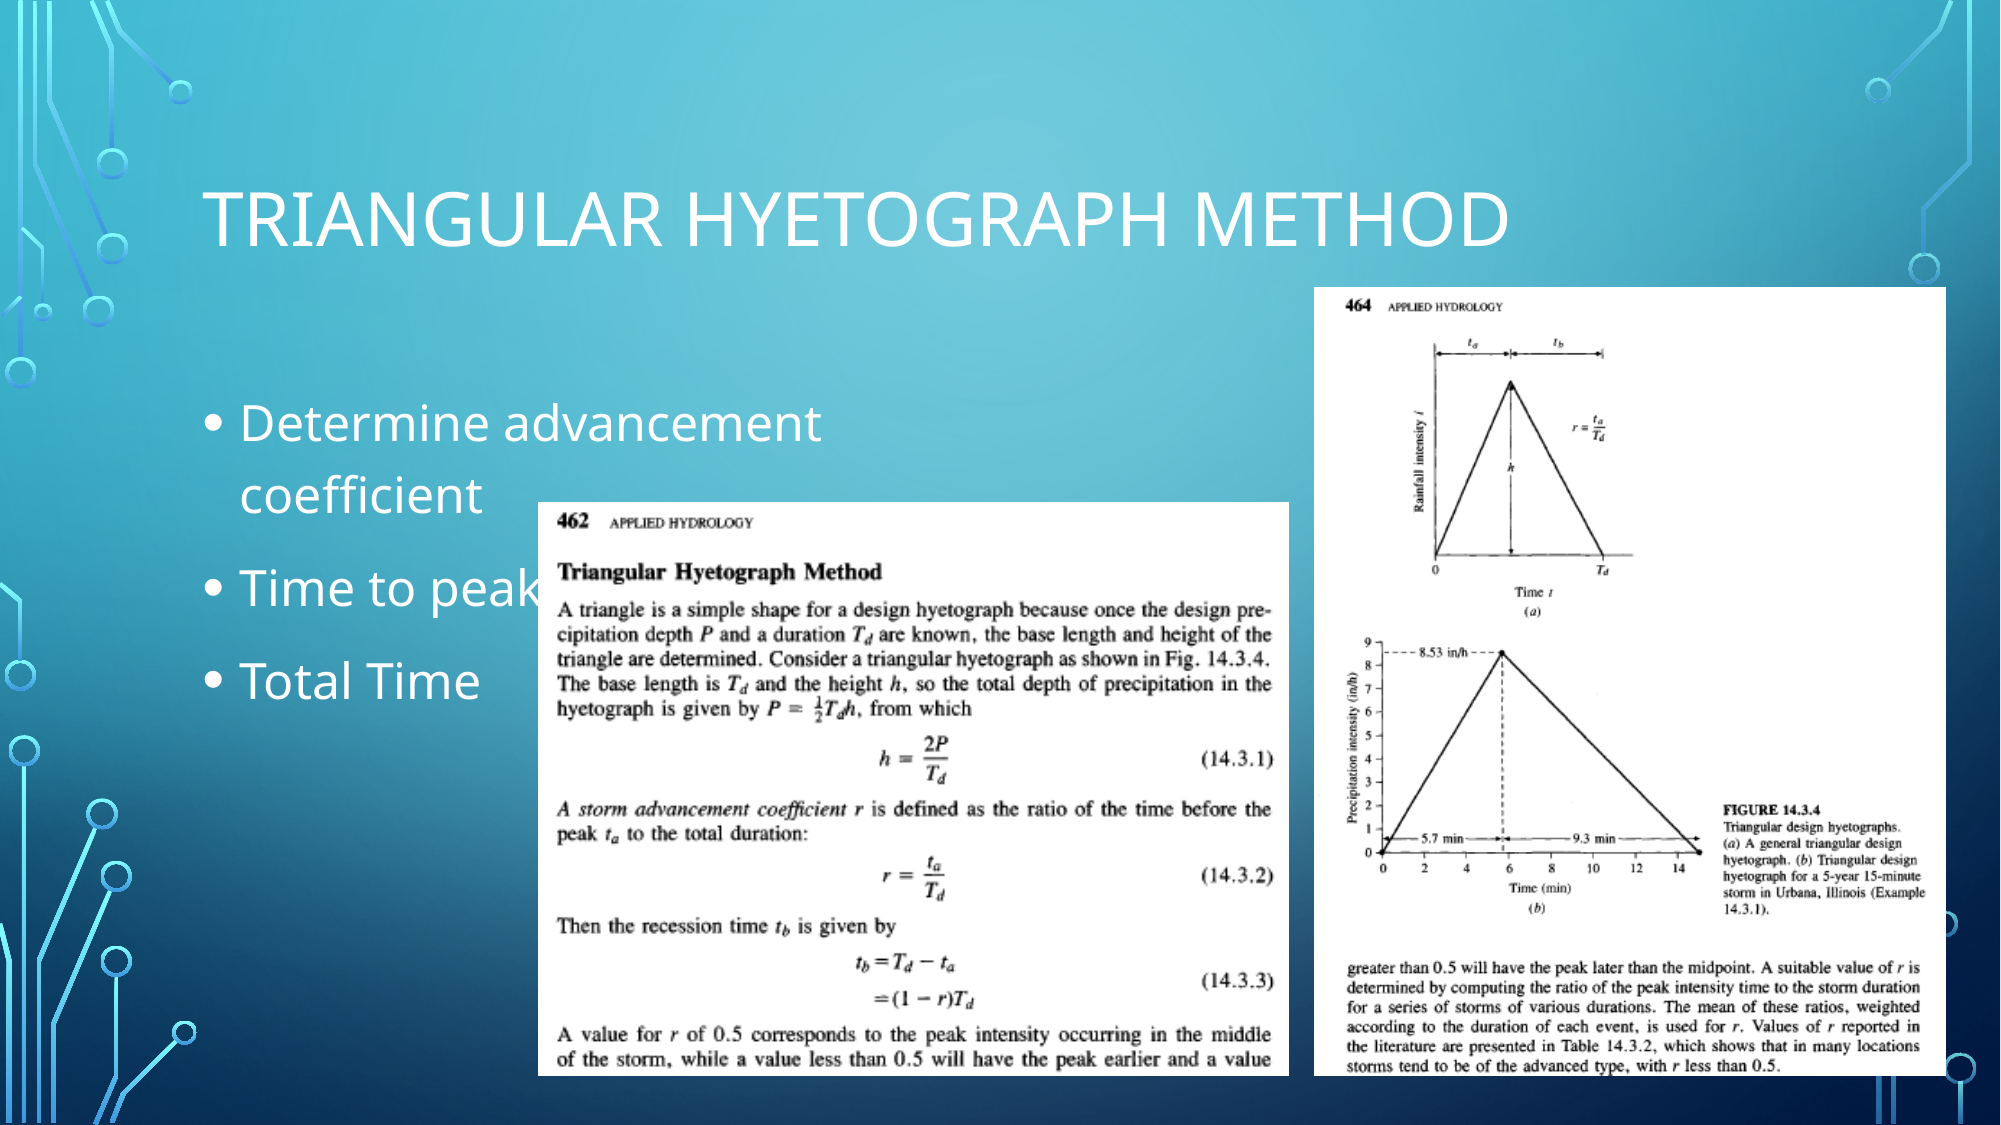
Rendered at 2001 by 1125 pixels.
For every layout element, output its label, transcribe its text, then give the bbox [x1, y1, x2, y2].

picture [538, 502, 1289, 1077]
title Triangular hyetograph method [187, 101, 1813, 344]
list Determine advancement coefficient Time to peak Total Time [187, 372, 963, 954]
picture [1313, 287, 1946, 1077]
